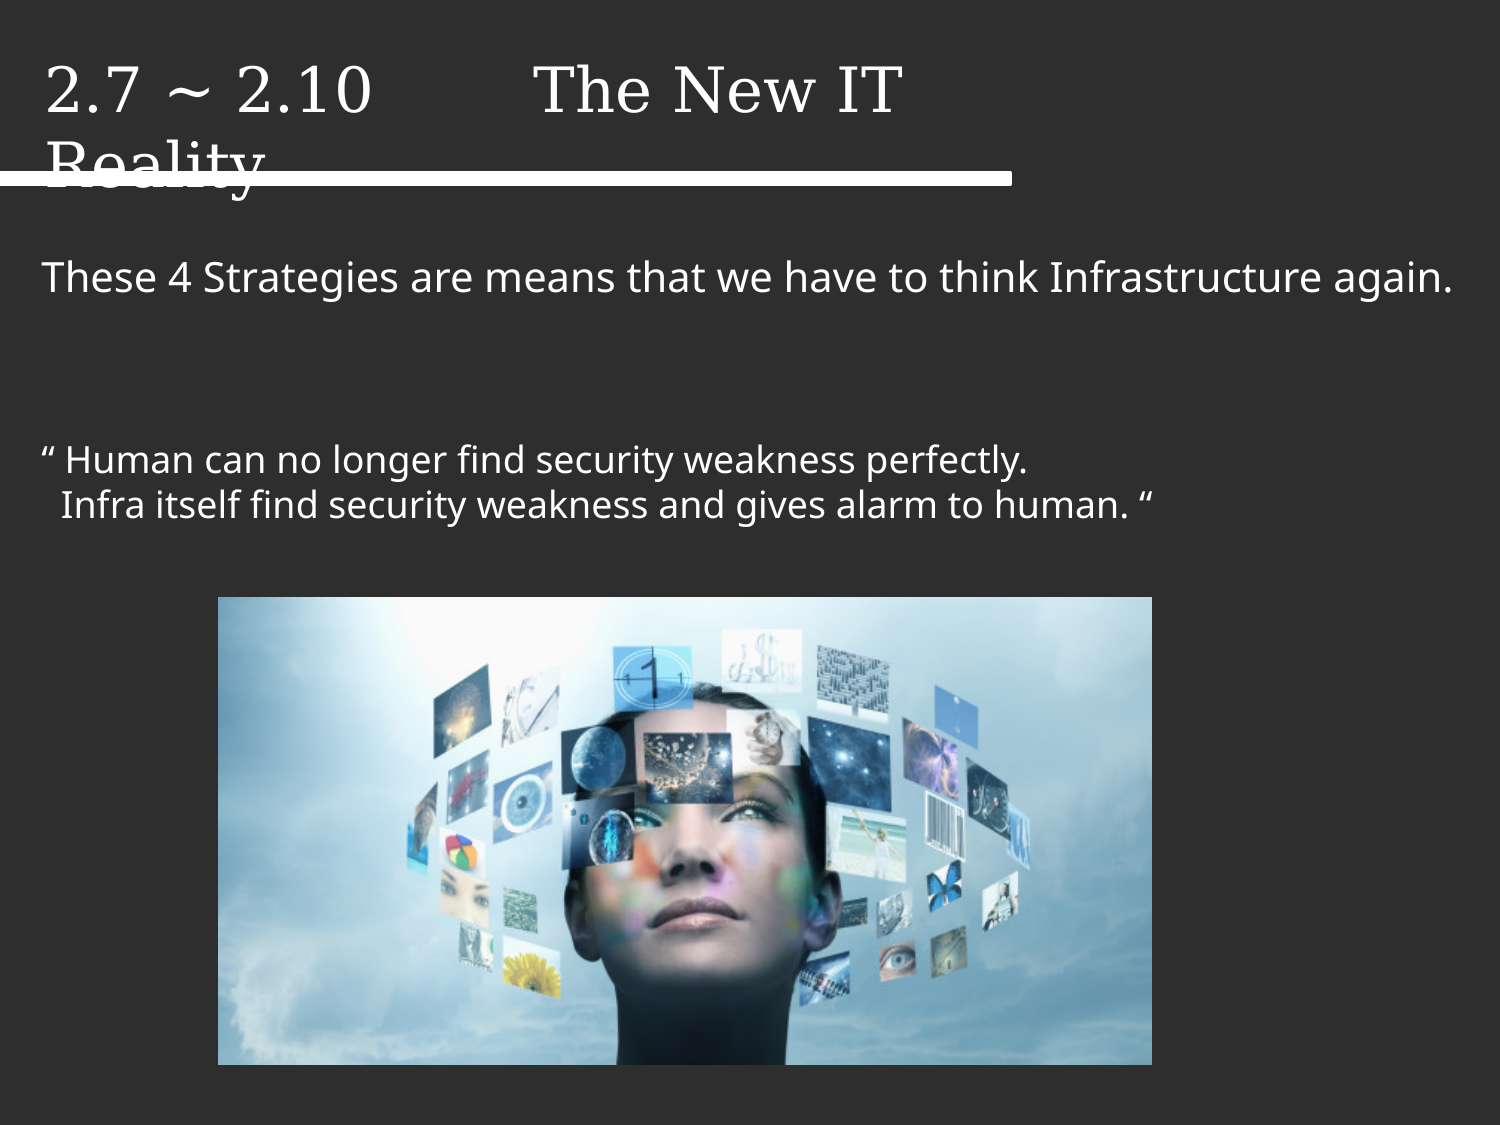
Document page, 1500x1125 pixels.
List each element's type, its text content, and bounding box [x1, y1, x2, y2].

text_box 2.7 ~ 2.10 The New IT Reality [29, 42, 1025, 208]
text_box [0, 171, 29, 186]
text_box These 4 Strategies are means that we have to think Infrastructure again. “ Human can no longer find security weakness perfectly. Infra itself find security weakness and gives alarm to human. “ [26, 243, 1469, 534]
picture [218, 597, 1152, 1065]
